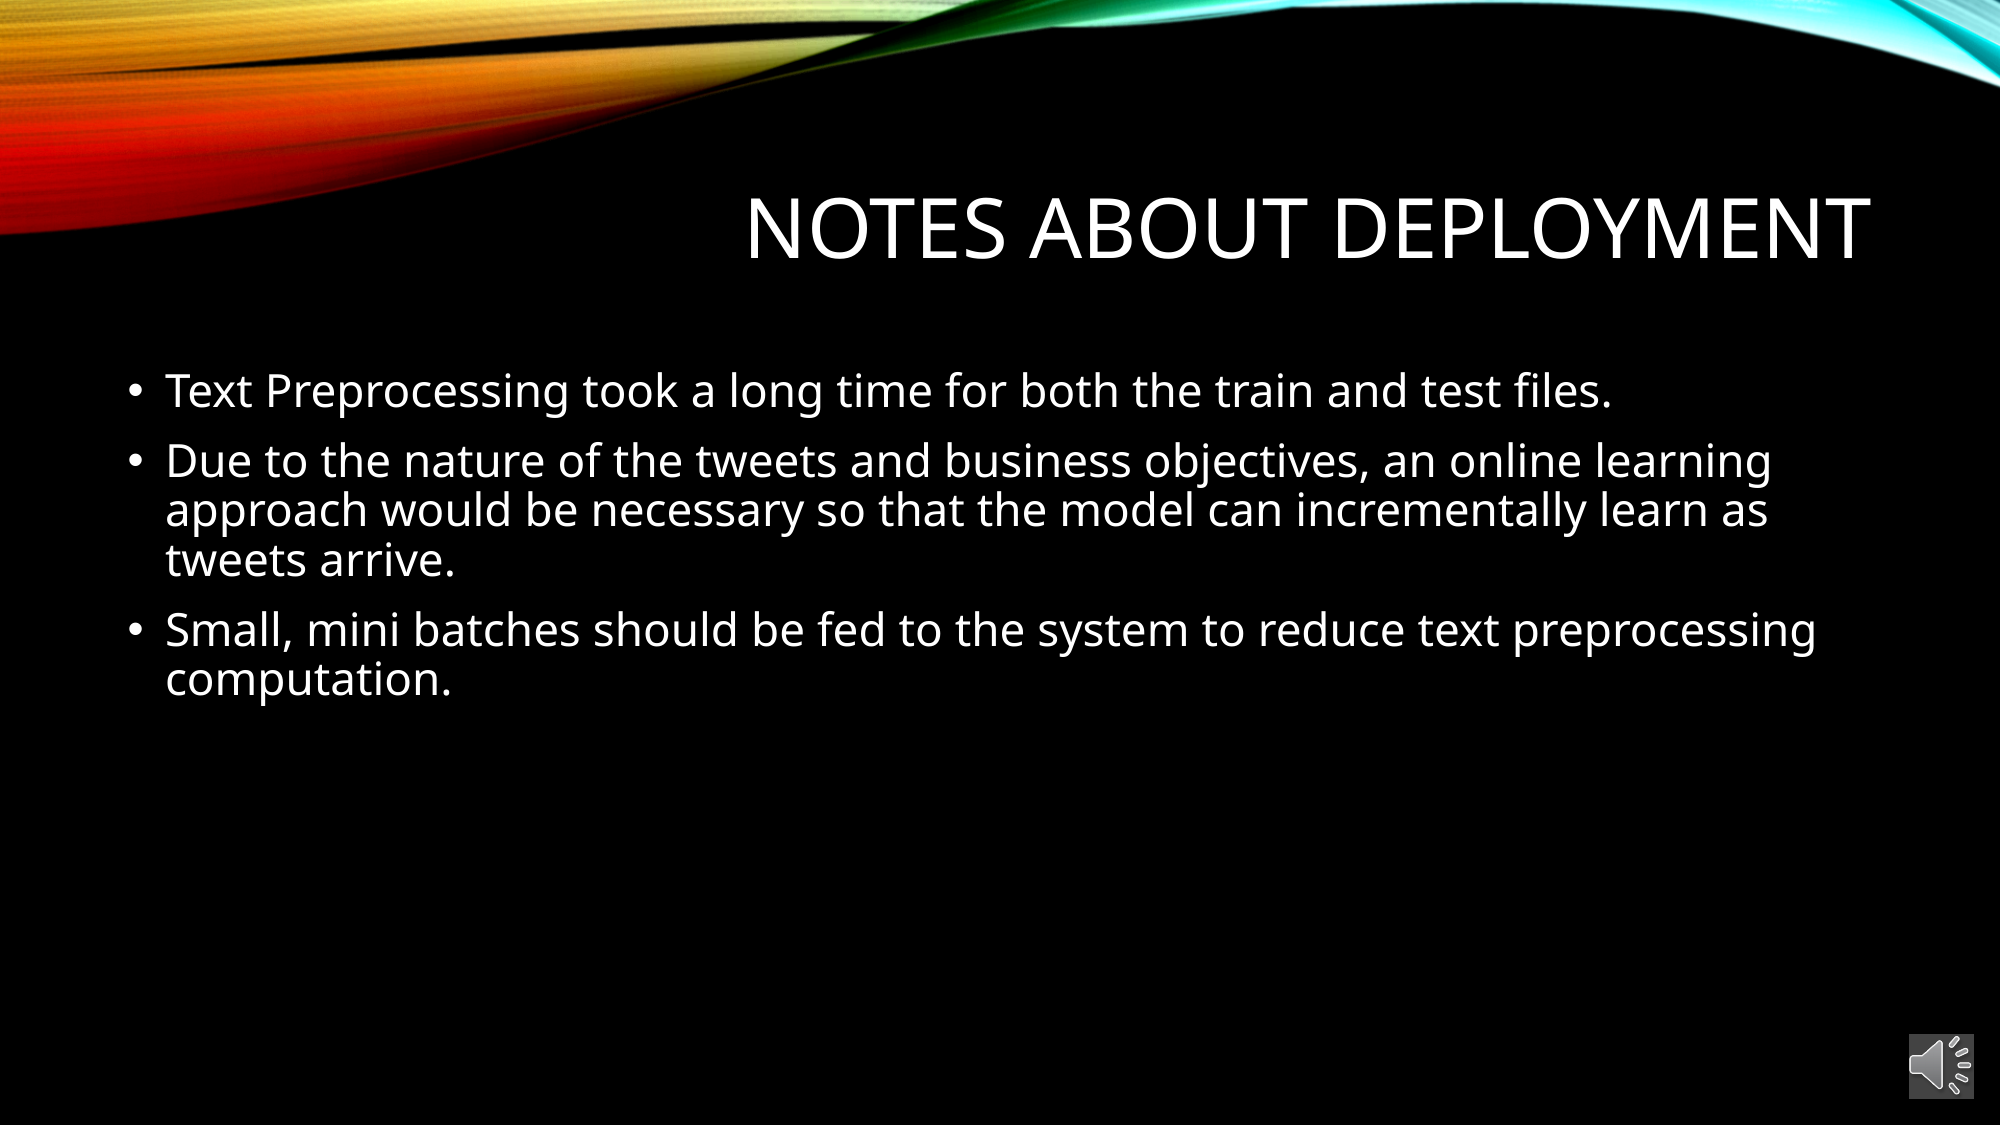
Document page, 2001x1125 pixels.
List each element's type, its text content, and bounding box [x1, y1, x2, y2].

title Notes about Deployment [474, 125, 1888, 338]
list Text Preprocessing took a long time for both the train and test files. Due to the nature of the tweets and business objectives, an online learning approach would be necessary so that the model can incrementally learn as tweets arrive. Small, mini batches should be fed to the system to reduce text preprocessing computation. [112, 360, 1888, 1021]
picture [0, 0, 2000, 237]
picture [1908, 1033, 1976, 1101]
